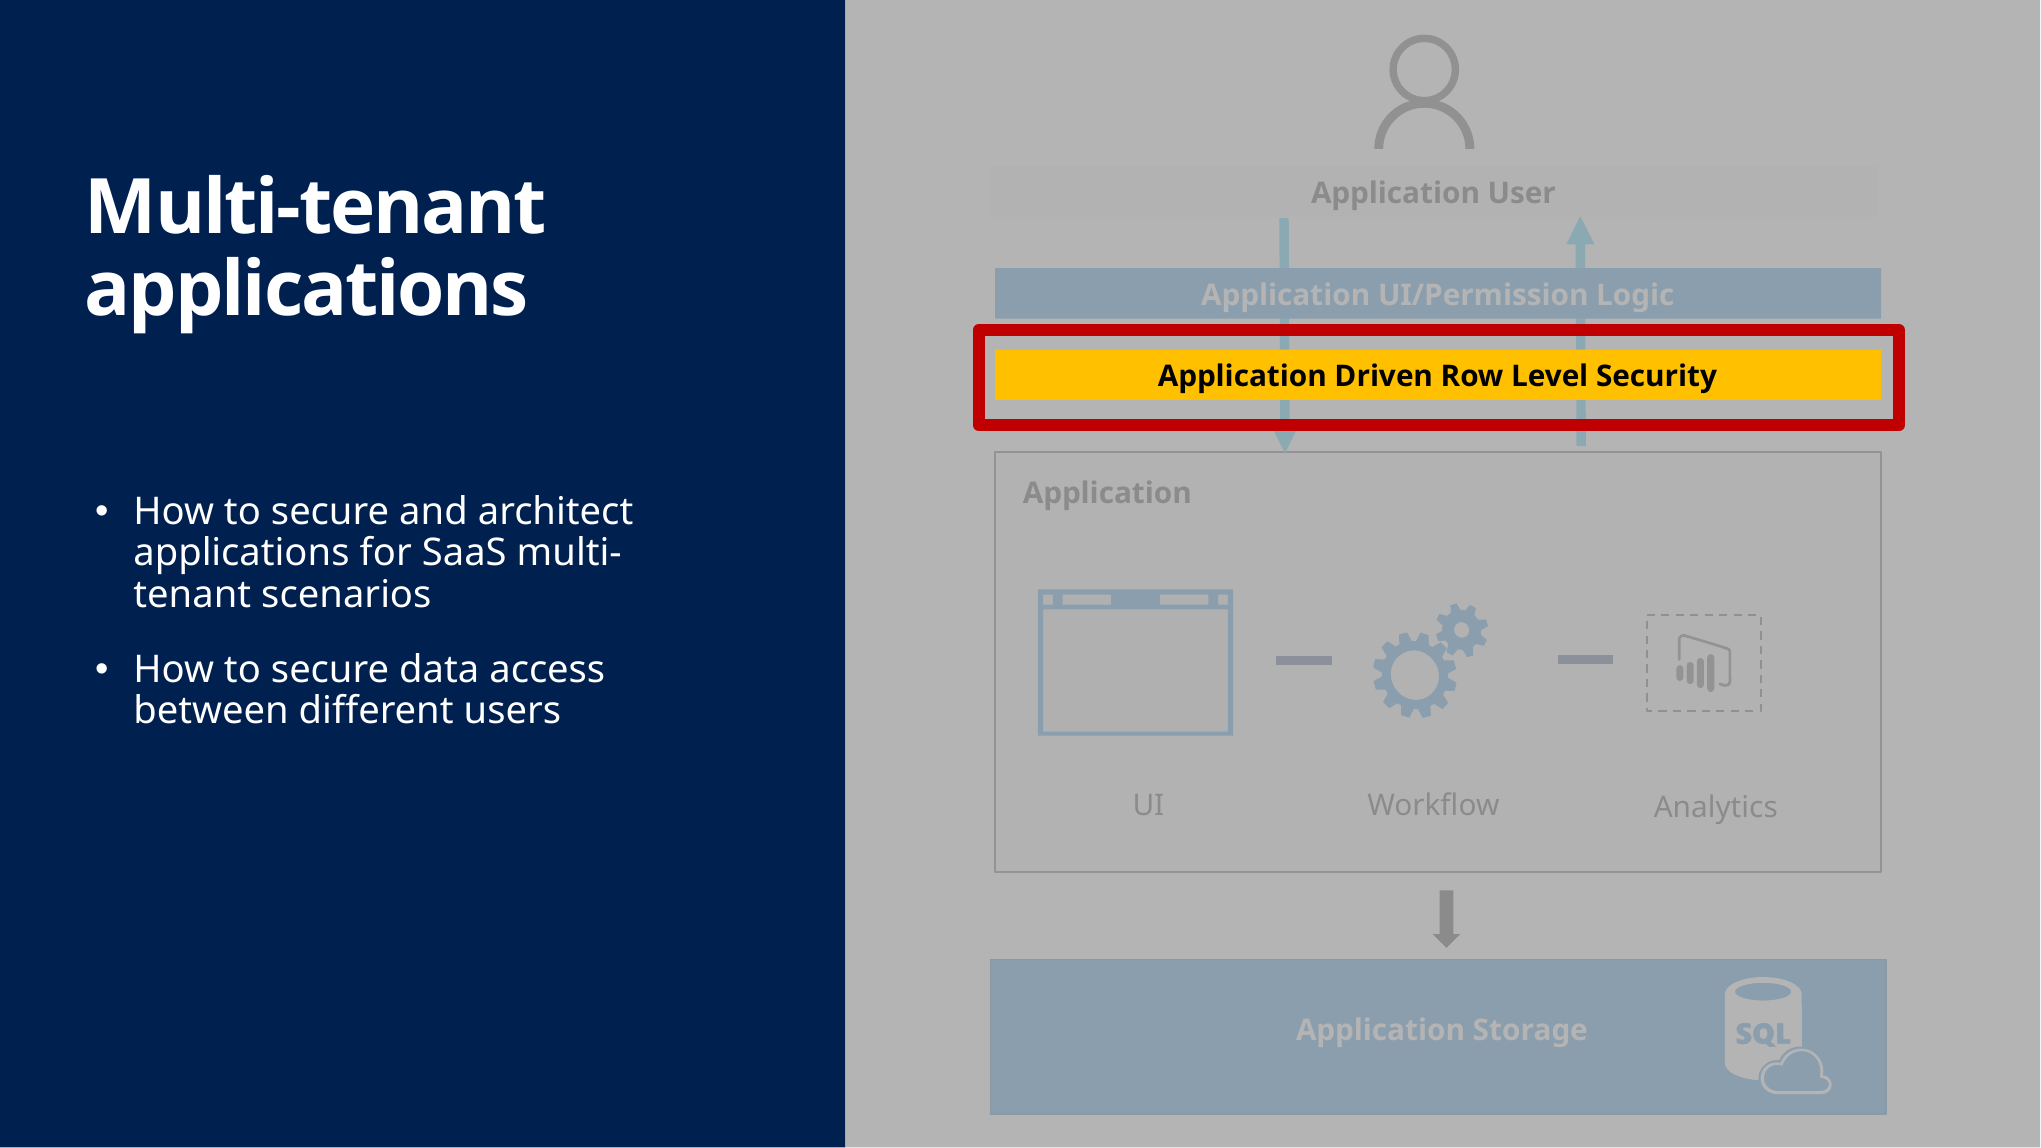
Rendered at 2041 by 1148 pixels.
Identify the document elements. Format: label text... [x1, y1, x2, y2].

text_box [1370, 619, 1502, 707]
text_box [1286, 329, 1579, 426]
text_box [844, 0, 2041, 1148]
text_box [1557, 614, 1829, 833]
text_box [1037, 588, 1234, 736]
text_box [978, 329, 1283, 426]
text_box [1582, 329, 1900, 426]
text_box How to secure and architect applications for SaaS multi-tenant scenarios How to secure data access between different users [79, 491, 742, 1008]
title Multi-tenant applications [61, 152, 839, 335]
